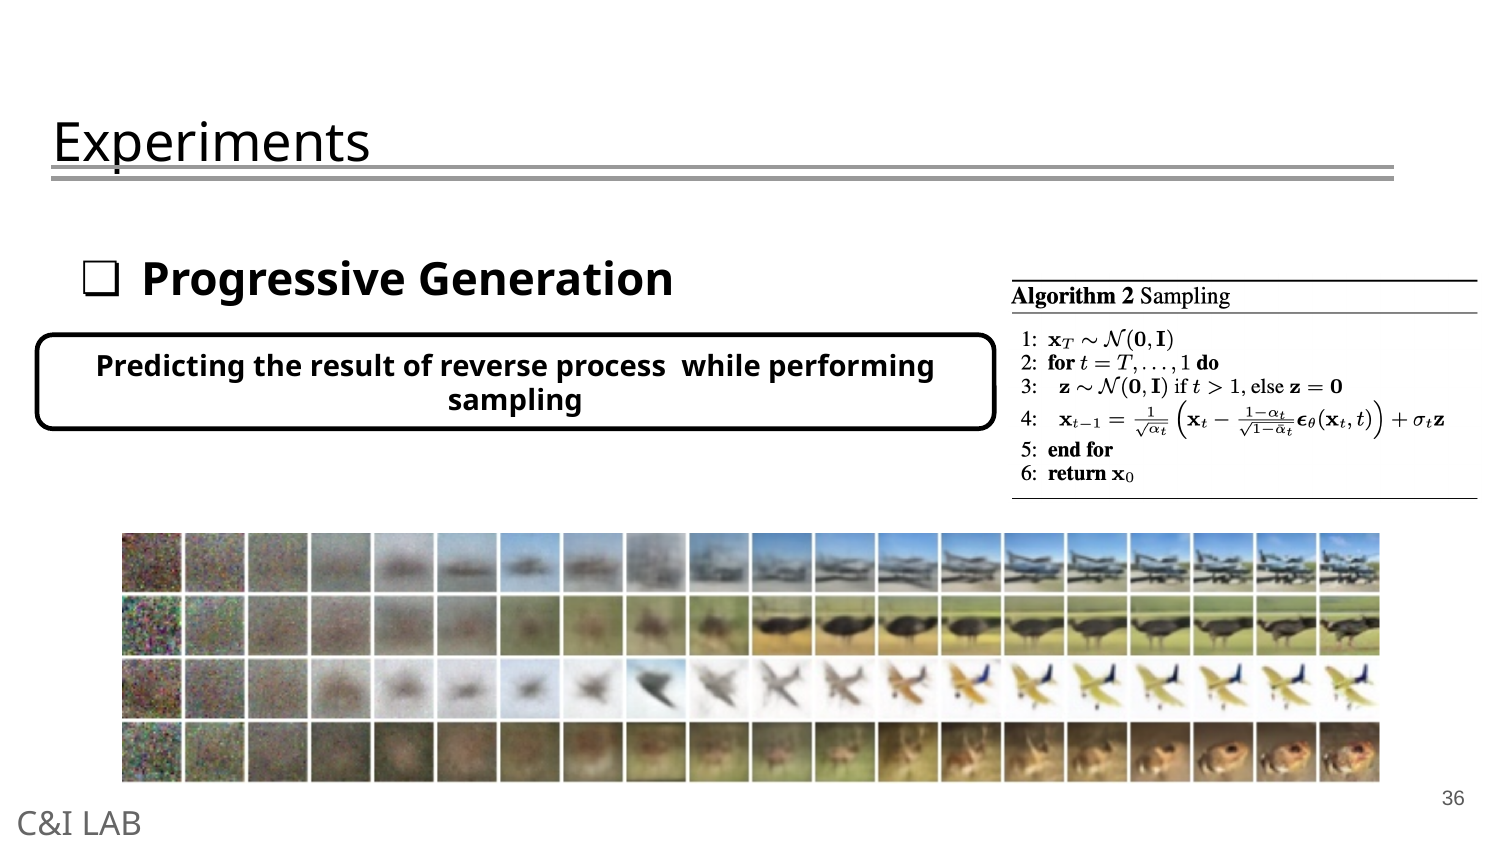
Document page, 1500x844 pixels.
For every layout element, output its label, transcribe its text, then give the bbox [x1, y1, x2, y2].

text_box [50, 166, 1395, 179]
picture [114, 525, 1391, 792]
picture [1008, 273, 1482, 503]
list Progressive Generation [51, 226, 1449, 321]
slide_number 36 [1389, 764, 1480, 801]
title Experiments [37, 92, 1435, 187]
text_box C&I LAB [1, 801, 1500, 844]
